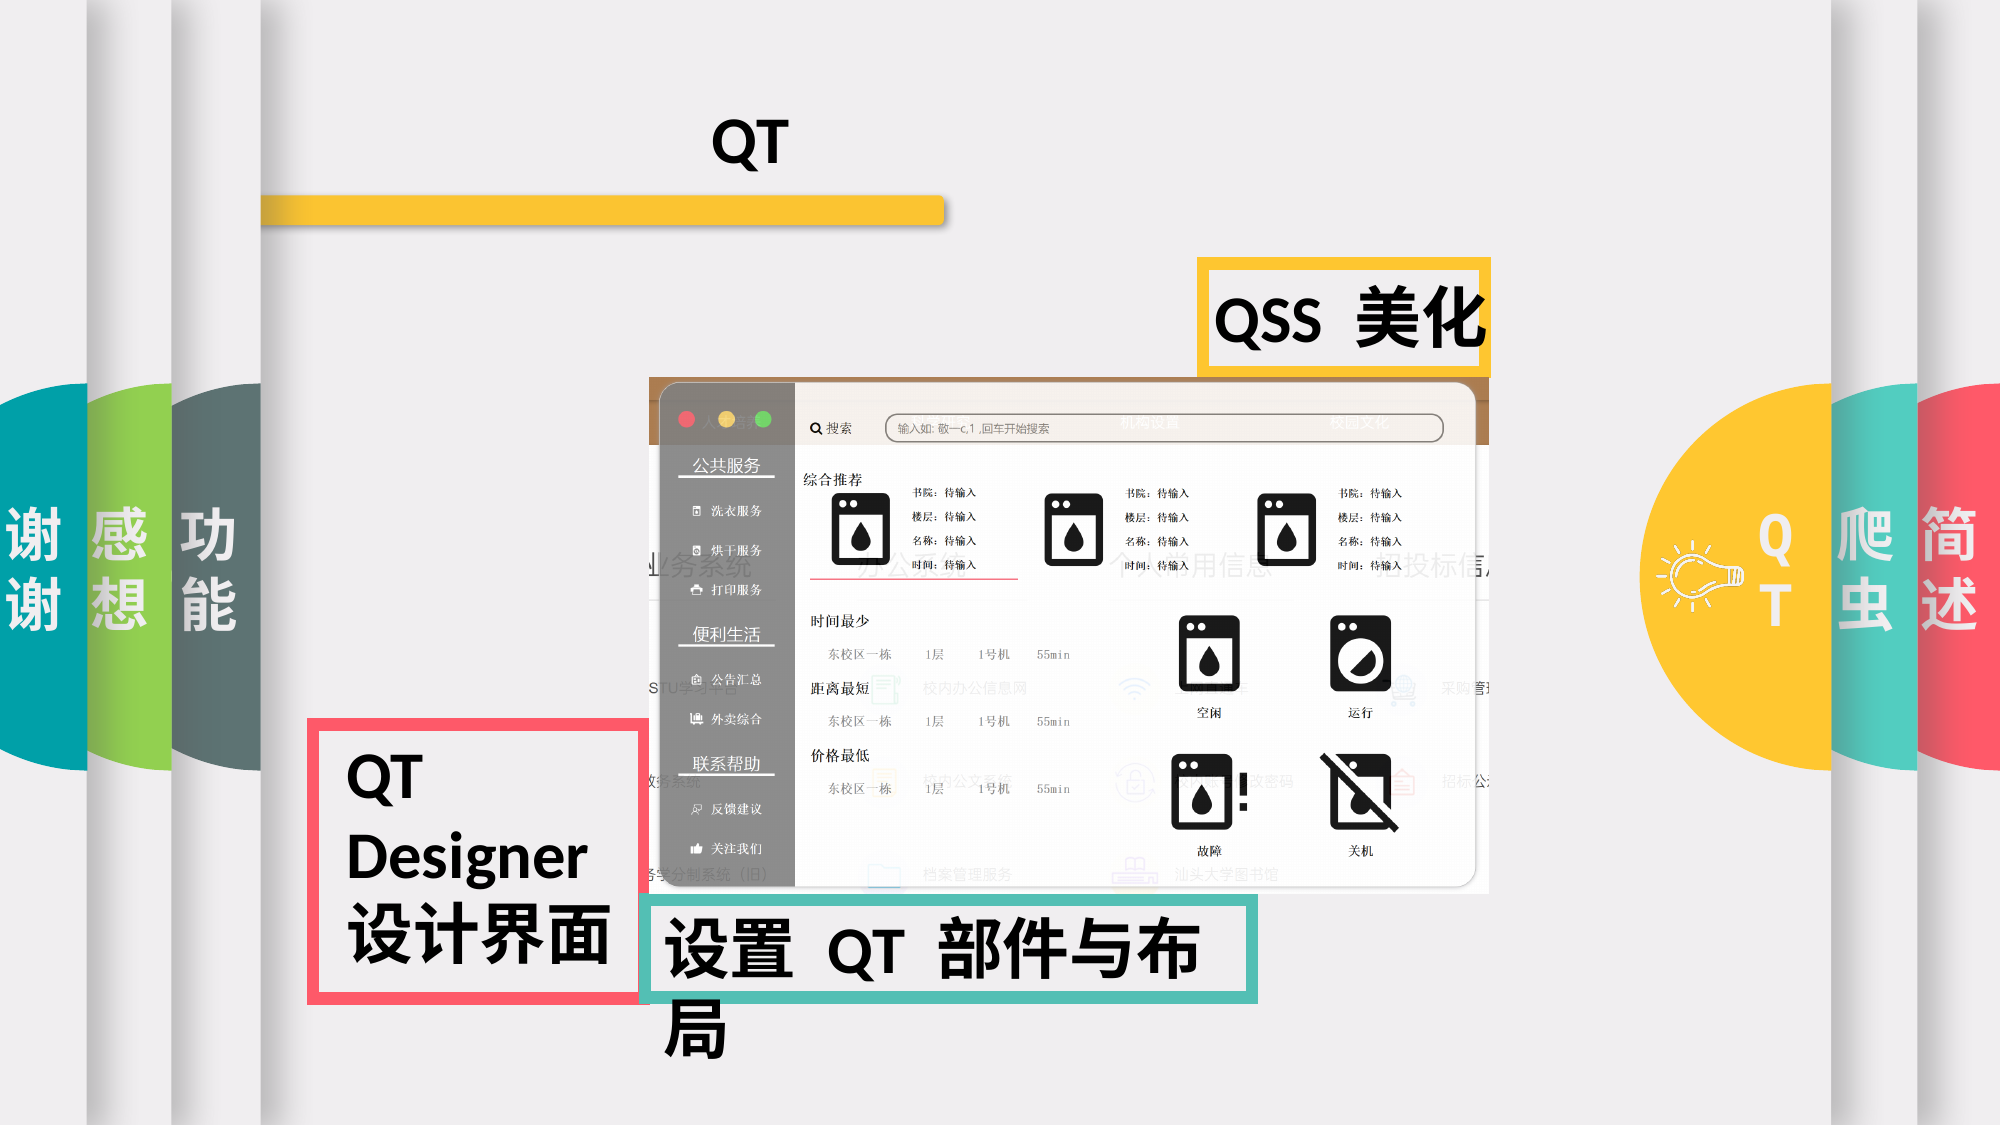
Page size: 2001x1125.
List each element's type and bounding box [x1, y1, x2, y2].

text_box [261, 0, 1832, 1125]
picture [649, 377, 1489, 894]
text_box [1940, 274, 2000, 1041]
text_box [88, 0, 172, 1125]
text_box [0, 0, 88, 1125]
text_box [1918, 0, 2000, 1125]
text_box [1832, 0, 1918, 1125]
text_box [172, 0, 261, 1125]
